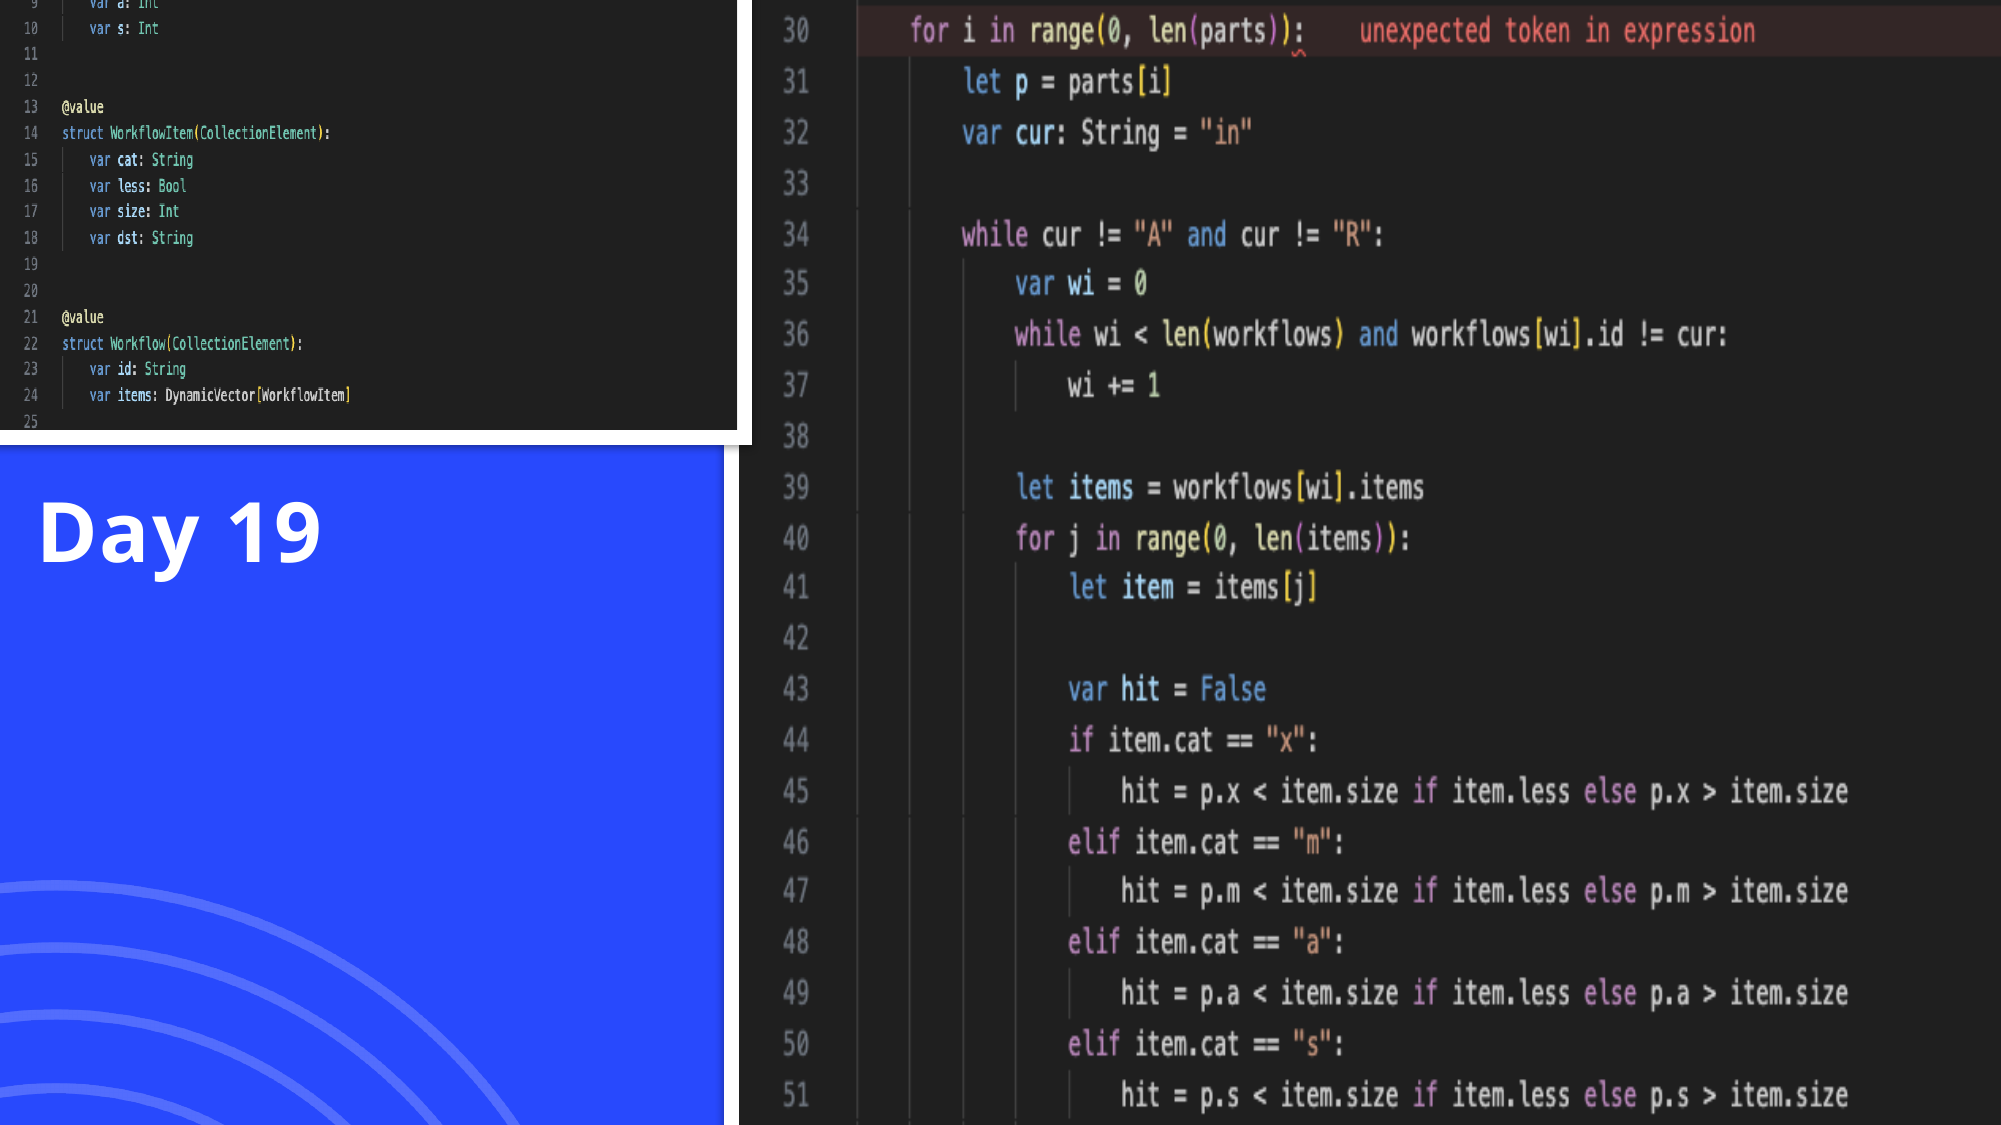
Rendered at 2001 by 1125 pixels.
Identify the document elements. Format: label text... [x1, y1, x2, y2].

text_box Day 19 [36, 491, 717, 791]
picture [0, 880, 619, 1125]
picture [0, 0, 2001, 1125]
